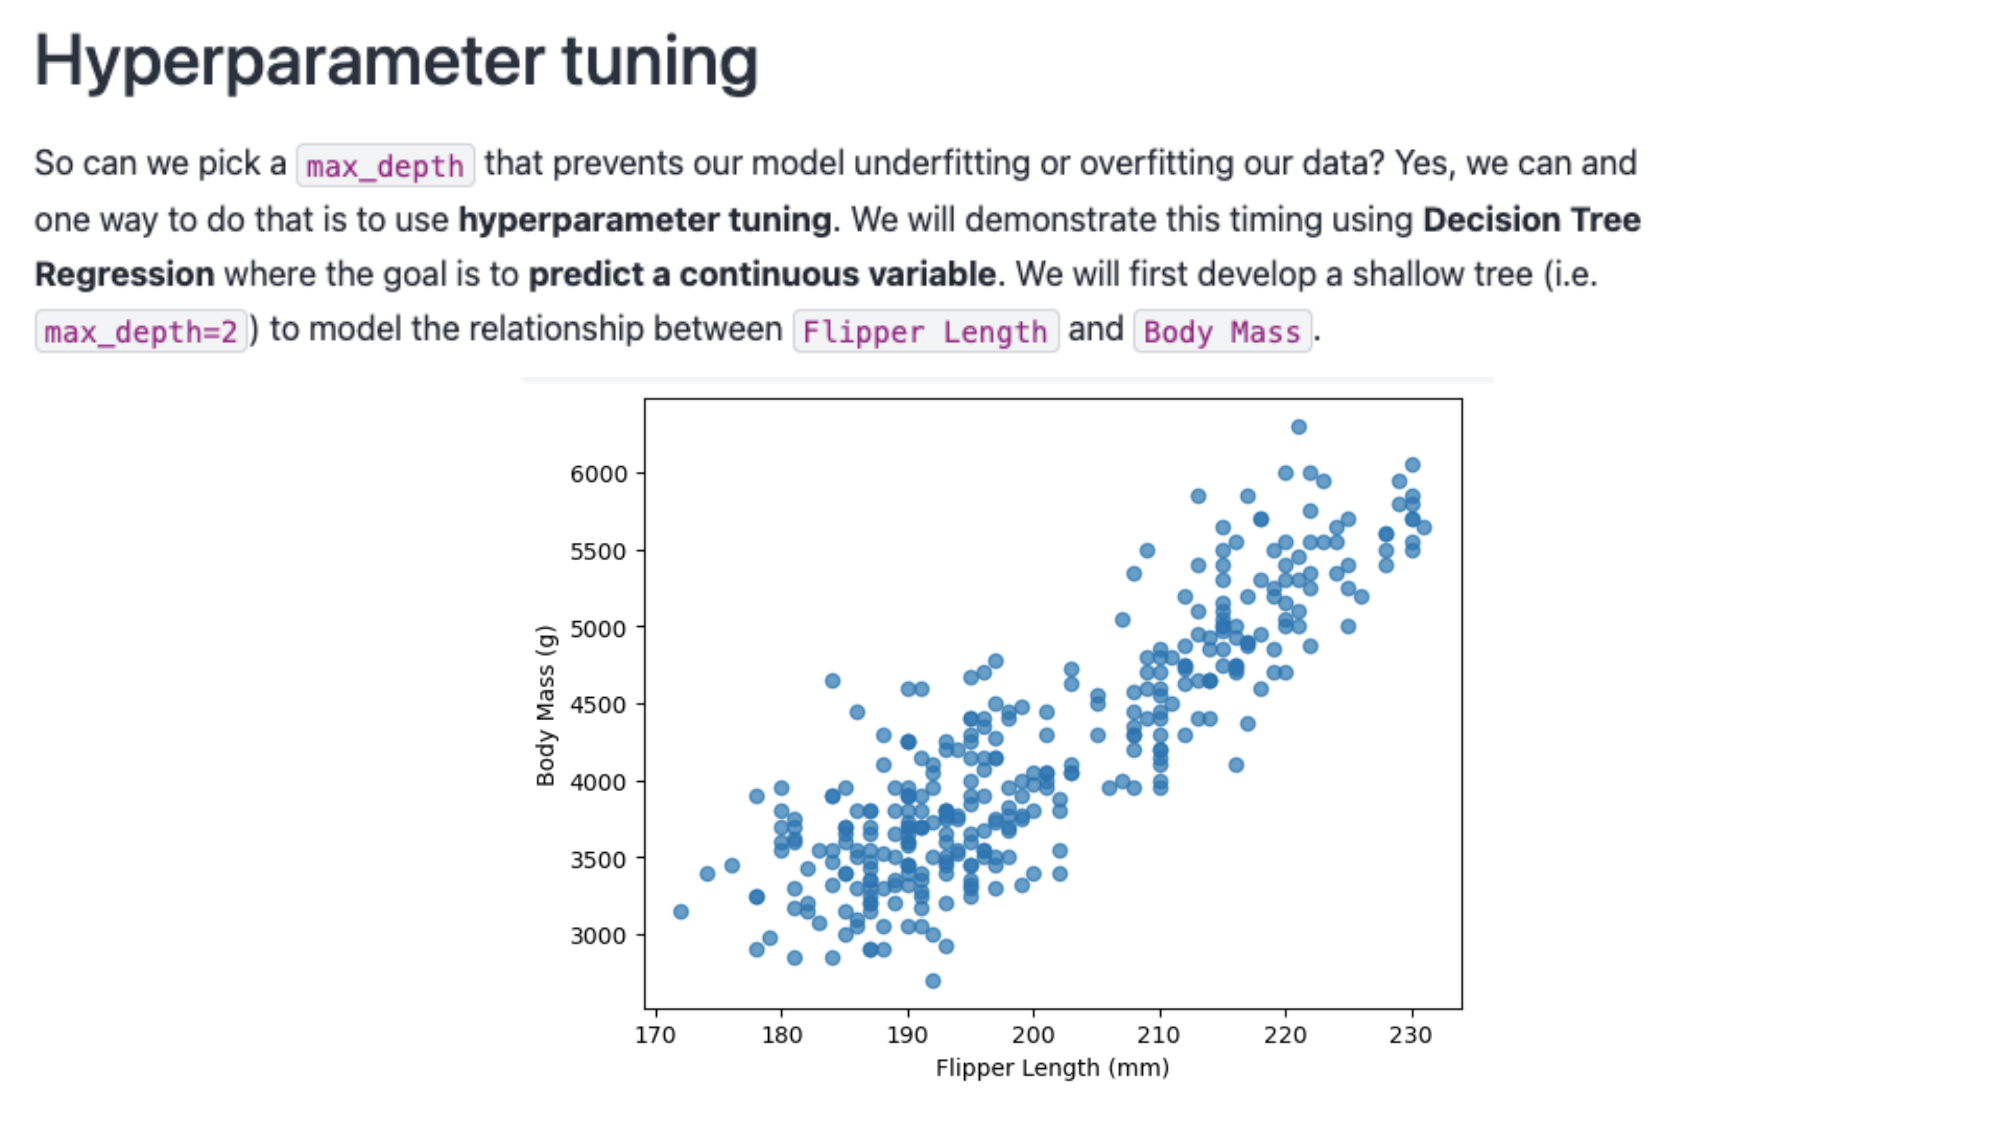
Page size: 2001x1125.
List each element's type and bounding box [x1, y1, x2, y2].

picture [0, 0, 1711, 1101]
